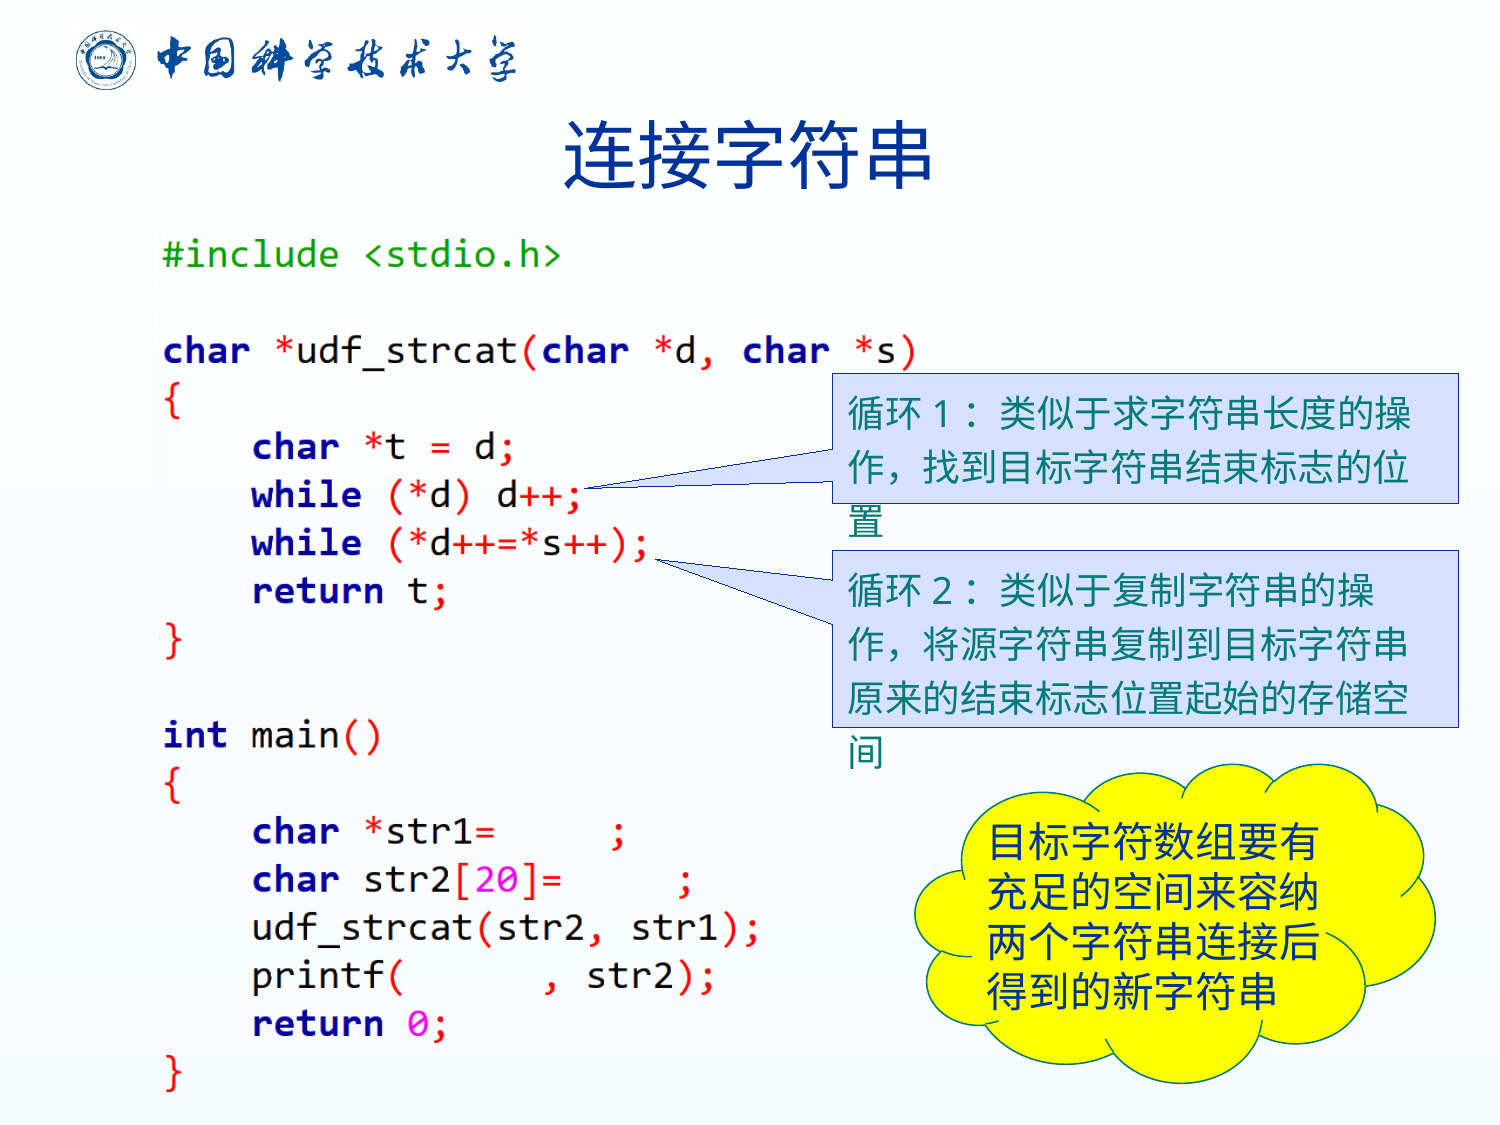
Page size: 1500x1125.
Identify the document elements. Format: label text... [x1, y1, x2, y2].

text_box 目标字符数组要有充足的空间来容纳两个字符串连接后得到的新字符串 [927, 764, 1436, 1084]
text_box 循环1：类似于求字符串长度的操作，找到目标字符串结束标志的位置 [927, 373, 1459, 504]
text_box 循环2：类似于复制字符串的操作，将源字符串复制到目标字符串原来的结束标志位置起始的存储空间 [927, 550, 1459, 728]
title 连接字符串 [49, 99, 1451, 209]
picture [147, 26, 524, 84]
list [159, 231, 927, 1097]
picture [74, 27, 136, 90]
